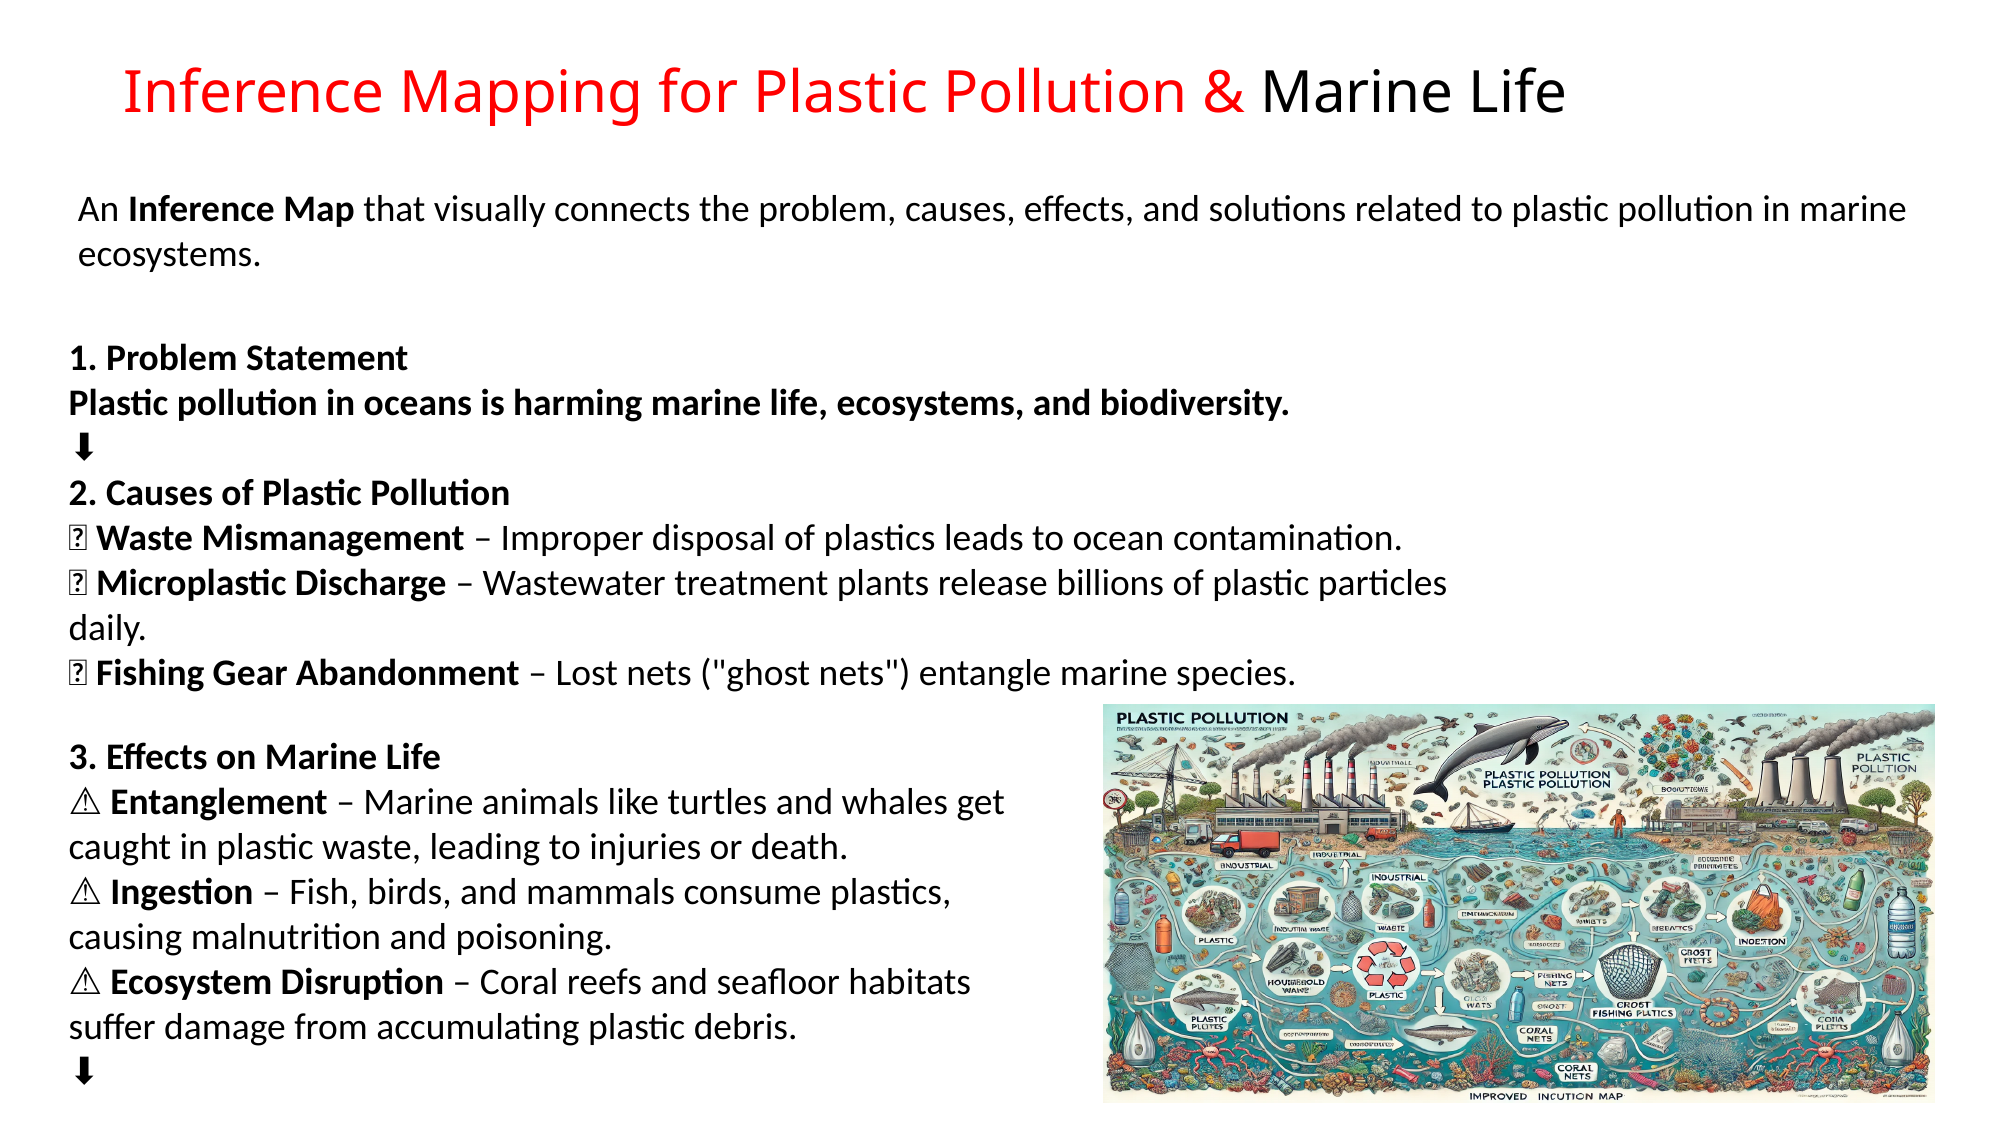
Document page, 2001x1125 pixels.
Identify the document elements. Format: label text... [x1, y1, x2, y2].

text_box 3. Effects on Marine Life ⚠️ Entanglement – Marine animals like turtles and whales get caught in plastic waste, leading to injuries or death. ⚠️ Ingestion – Fish, birds, and mammals consume plastics, causing malnutrition and poisoning. ⚠️ Ecosystem Disruption – Coral reefs and seafloor habitats suffer damage from accumulating plastic debris. ⬇️ [53, 724, 1054, 1100]
text_box An Inference Map that visually connects the problem, causes, effects, and solutions related to plastic pollution in marine ecosystems. [63, 176, 1966, 281]
text_box 1. Problem Statement Plastic pollution in oceans is harming marine life, ecosystems, and biodiversity. ⬇️ 2. Causes of Plastic Pollution 🔹 Waste Mismanagement – Improper disposal of plastics leads to ocean contamination. 🔹 Microplastic Discharge – Wastewater treatment plants release billions of plastic particles daily. 🔹 Fishing Gear Abandonment – Lost nets ("ghost nets") entangle marine species. [53, 325, 1500, 701]
picture [1103, 704, 1935, 1104]
text_box Inference Mapping for Plastic Pollution & Marine Life [108, 46, 1828, 132]
